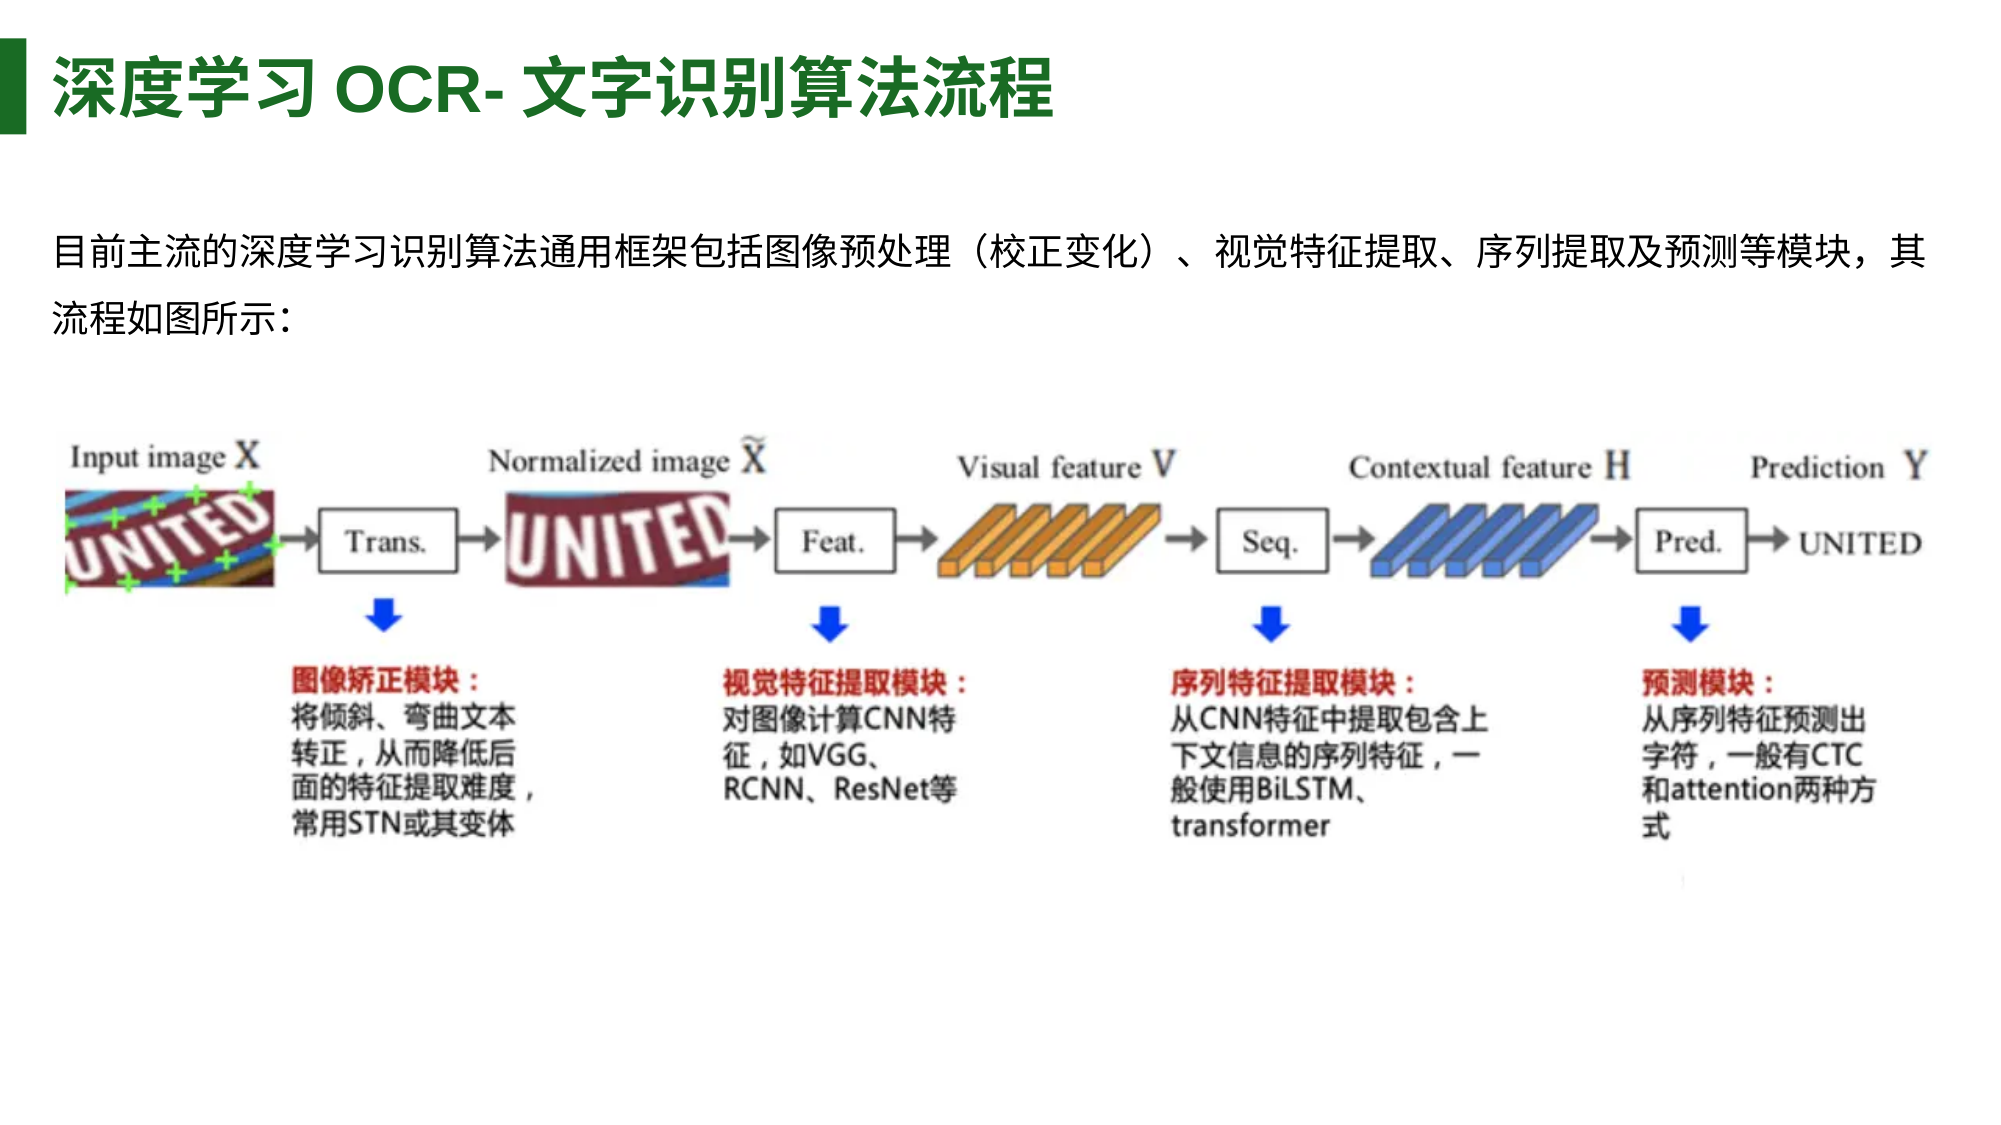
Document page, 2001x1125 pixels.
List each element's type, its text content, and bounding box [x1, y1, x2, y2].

text_box 目前主流的深度学习识别算法通用框架包括图像预处理（校正变化）、视觉特征提取、序列提取及预测等模块，其流程如图所示： [37, 198, 1944, 348]
text_box [0, 37, 28, 136]
text_box 深度学习OCR-文字识别算法流程 [37, 38, 1107, 134]
picture [55, 430, 1945, 907]
